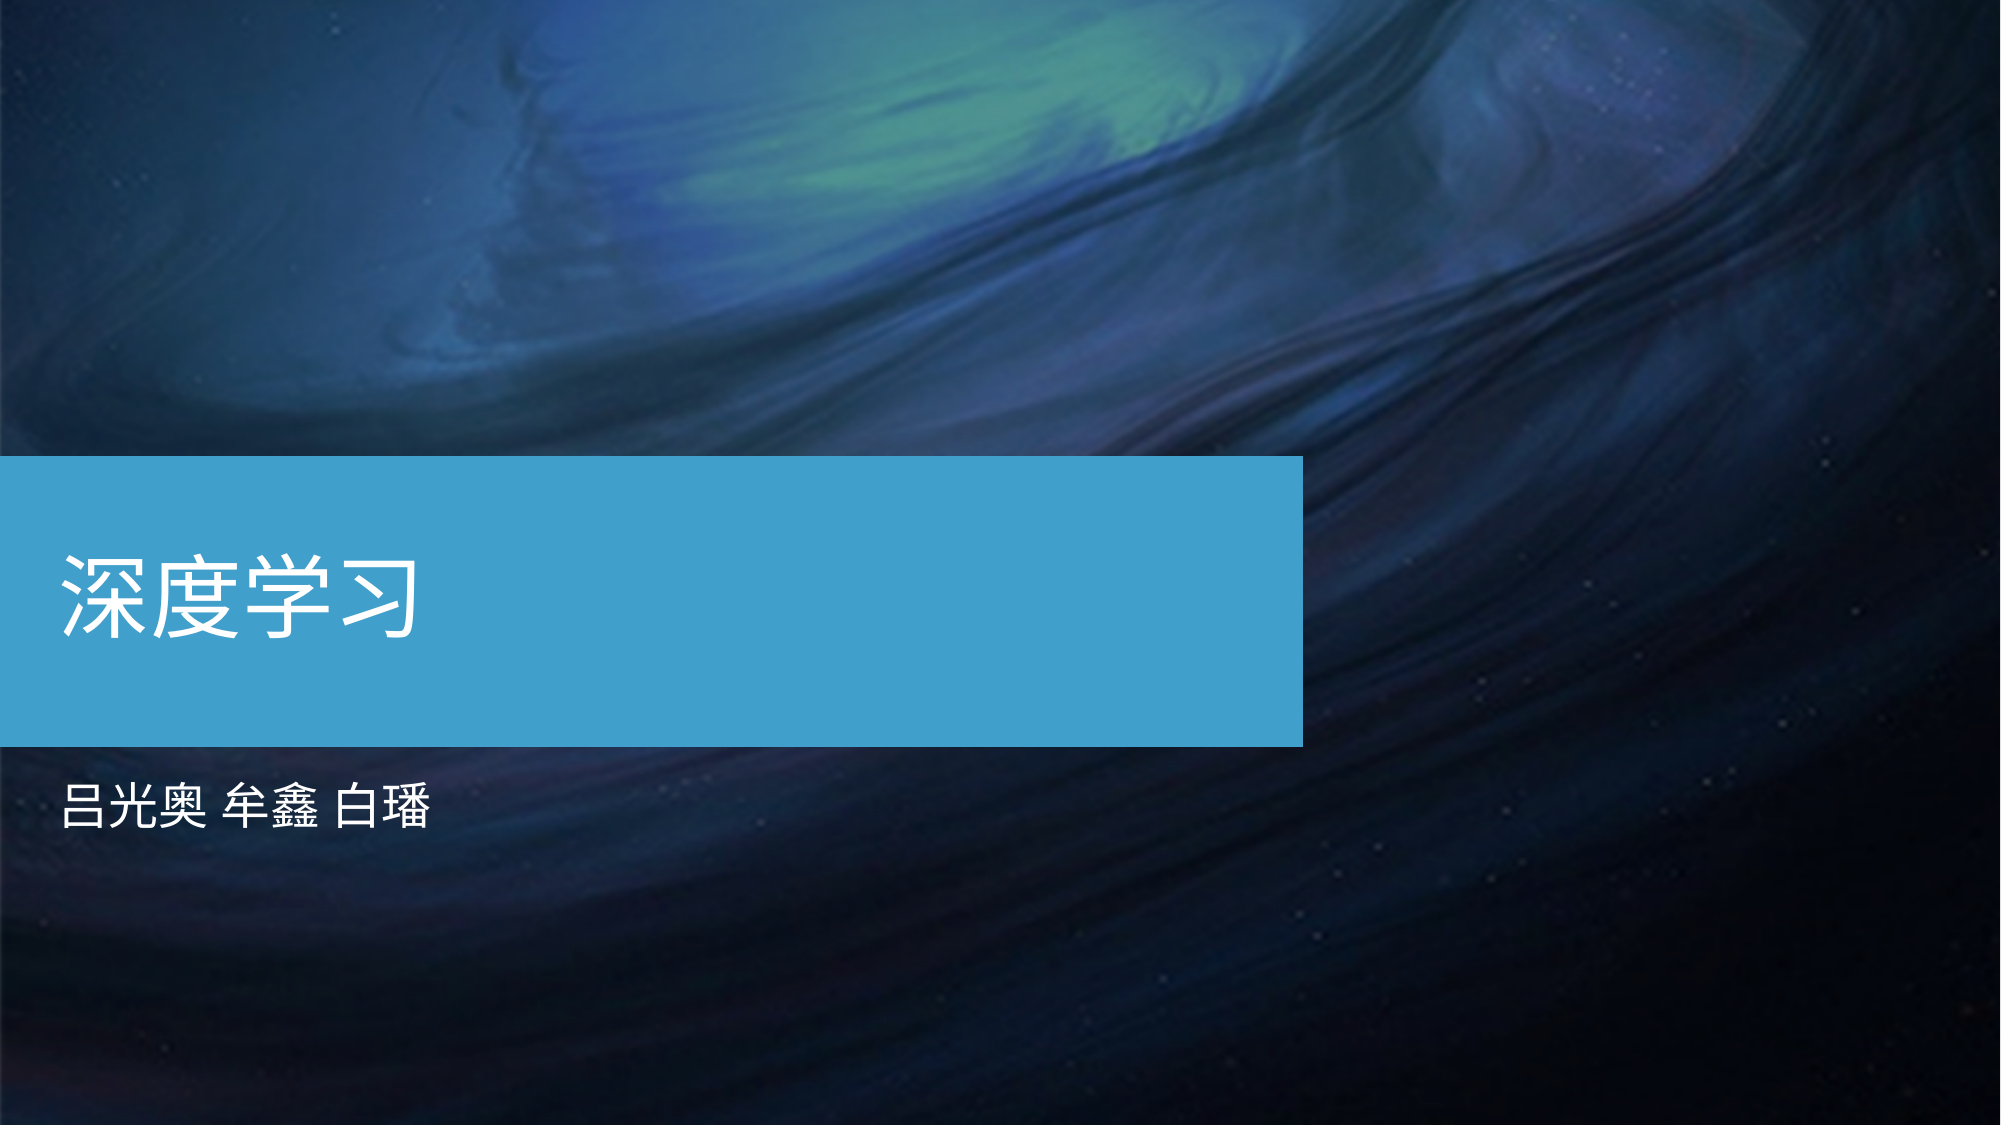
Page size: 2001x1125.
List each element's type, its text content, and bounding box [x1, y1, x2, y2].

subtitle 吕光奥 牟鑫 白璠 [0, 774, 1303, 868]
picture [0, 0, 2001, 1125]
title 深度学习 [0, 456, 1303, 747]
